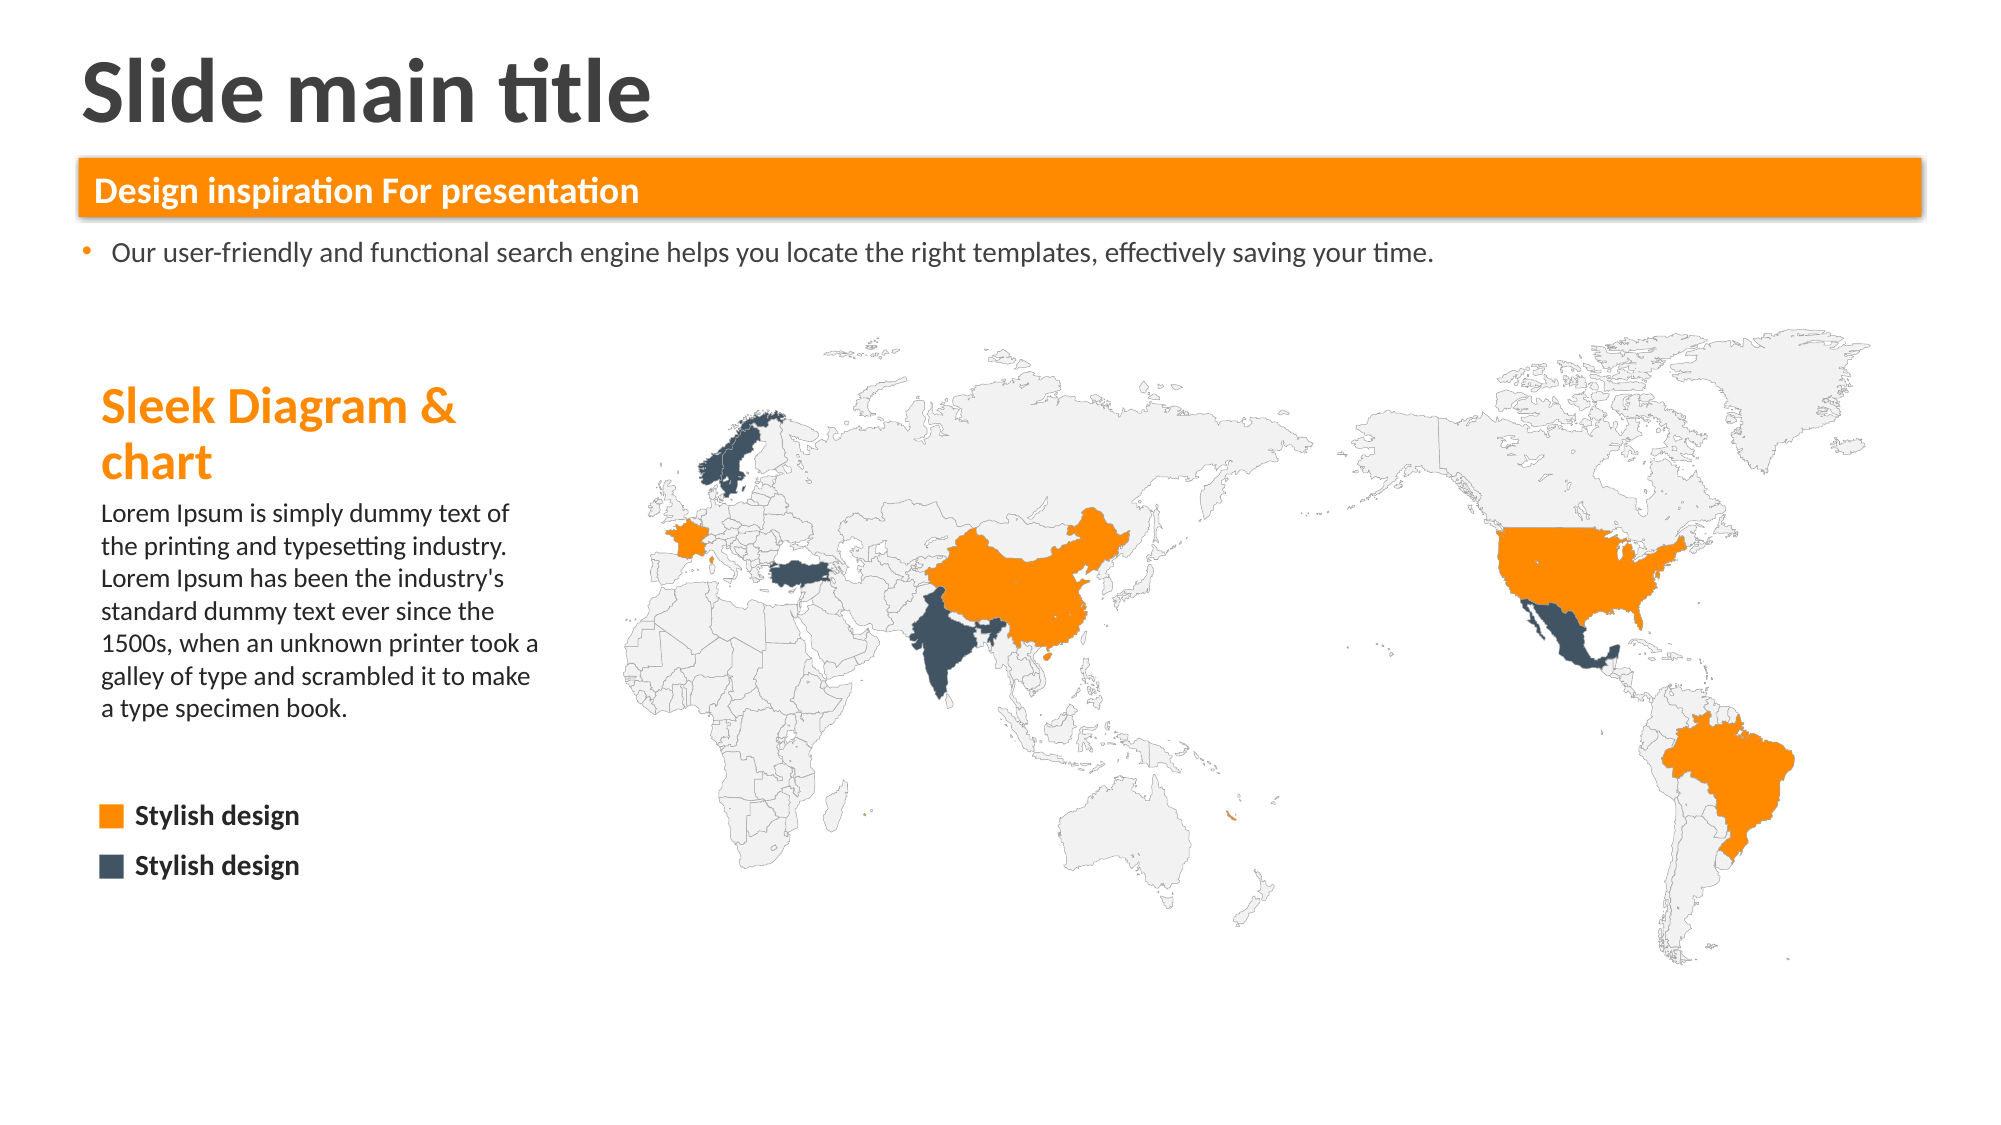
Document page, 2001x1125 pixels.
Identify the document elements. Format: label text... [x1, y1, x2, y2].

text_box Design inspiration For presentation [94, 166, 1849, 212]
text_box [623, 329, 1871, 966]
text_box Slide main title [81, 51, 1922, 140]
text_box [78, 157, 1922, 218]
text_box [99, 850, 359, 883]
text_box Our user-friendly and functional search engine helps you locate the right templates, effectively saving your time. [81, 233, 1922, 269]
text_box Sleek Diagram & chart [101, 378, 548, 491]
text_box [99, 800, 359, 833]
text_box Lorem Ipsum is simply dummy text of the printing and typesetting industry. Lorem Ipsum has been the industry's standard dummy text ever since the 1500s, when an unknown printer took a galley of type and scrambled it to make a type specimen book. [100, 495, 544, 724]
